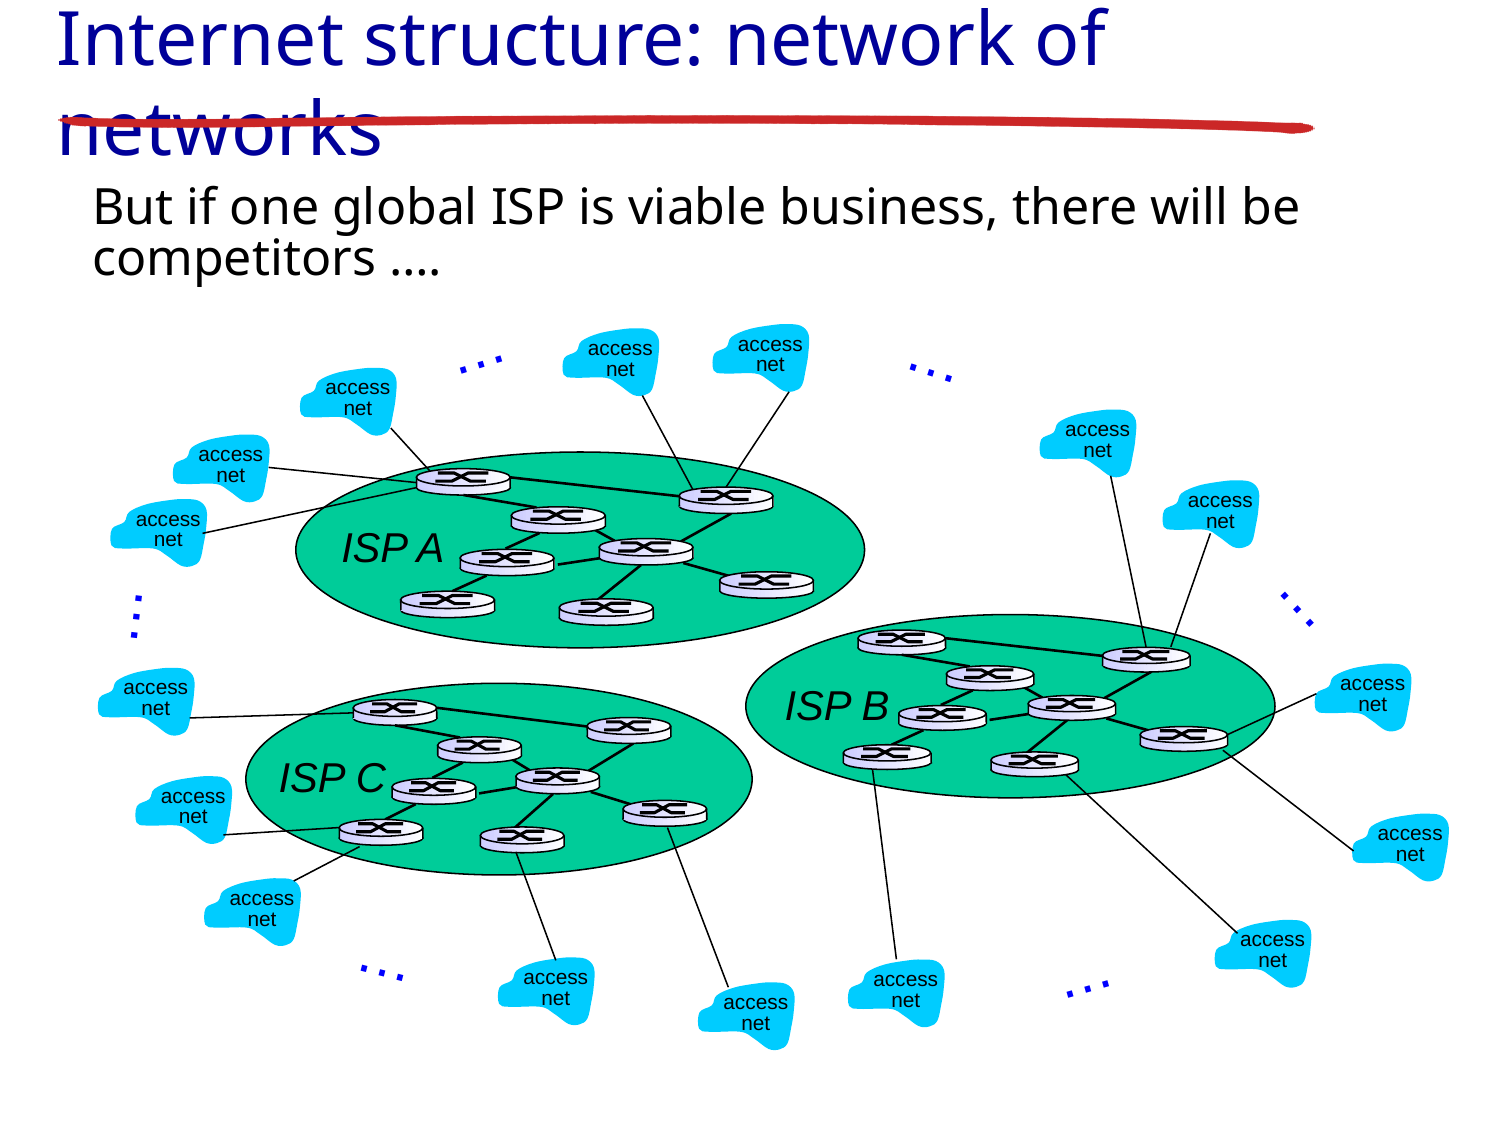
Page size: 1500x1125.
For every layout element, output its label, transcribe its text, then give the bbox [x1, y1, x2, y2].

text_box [73, 303, 1459, 1052]
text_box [1065, 774, 1238, 934]
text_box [642, 395, 694, 490]
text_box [725, 391, 790, 488]
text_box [268, 467, 417, 487]
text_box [245, 683, 753, 876]
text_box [202, 487, 417, 534]
picture [53, 110, 1329, 140]
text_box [667, 827, 729, 988]
title Internet structure: network of networks [41, 27, 1371, 134]
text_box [515, 851, 557, 961]
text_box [1110, 475, 1147, 648]
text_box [745, 614, 1276, 799]
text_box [1222, 749, 1354, 852]
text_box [295, 451, 865, 649]
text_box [390, 427, 431, 472]
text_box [1227, 693, 1317, 735]
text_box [1170, 533, 1211, 648]
text_box But if one global ISP is viable business, there will be competitors …. [77, 175, 1424, 287]
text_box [872, 769, 920, 961]
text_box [293, 846, 360, 882]
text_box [223, 827, 340, 836]
